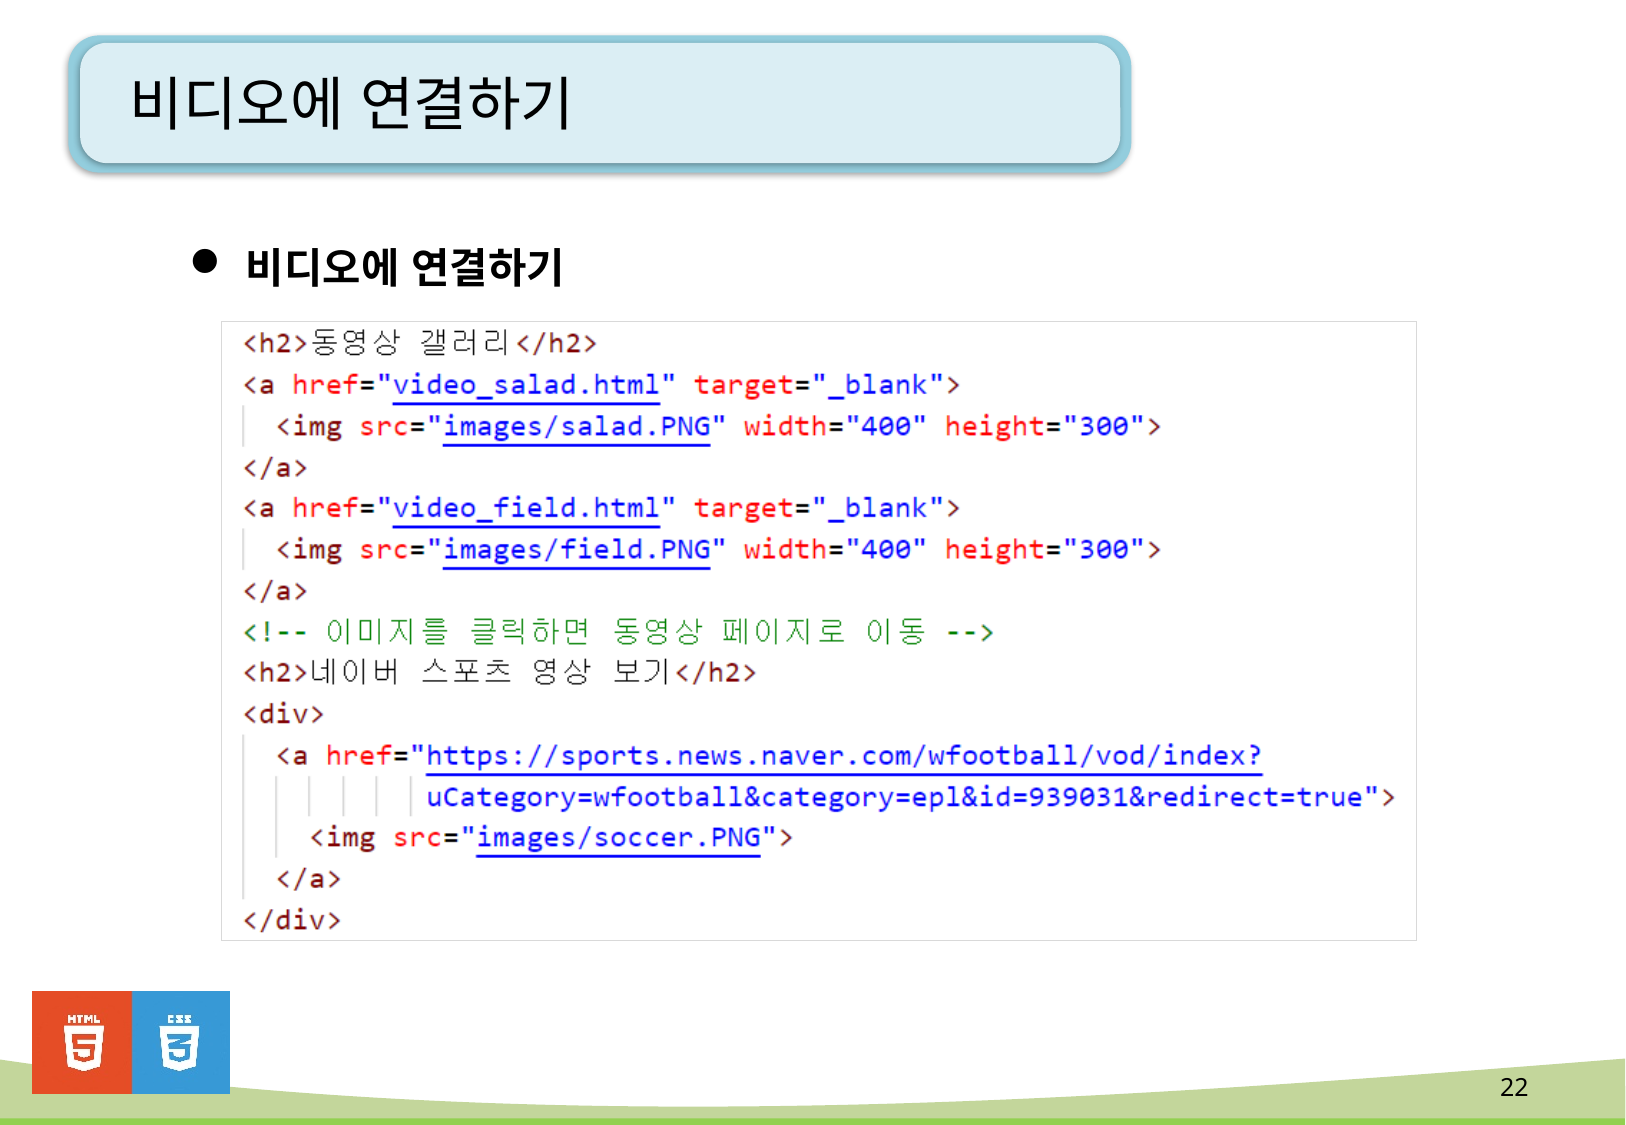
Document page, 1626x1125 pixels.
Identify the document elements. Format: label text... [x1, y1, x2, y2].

text_box 비디오에 연결하기 [174, 209, 1557, 300]
picture [32, 991, 230, 1094]
picture [221, 320, 1417, 941]
title 비디오에 연결하기 [68, 32, 1121, 173]
slide_number 22 [1452, 1058, 1544, 1119]
